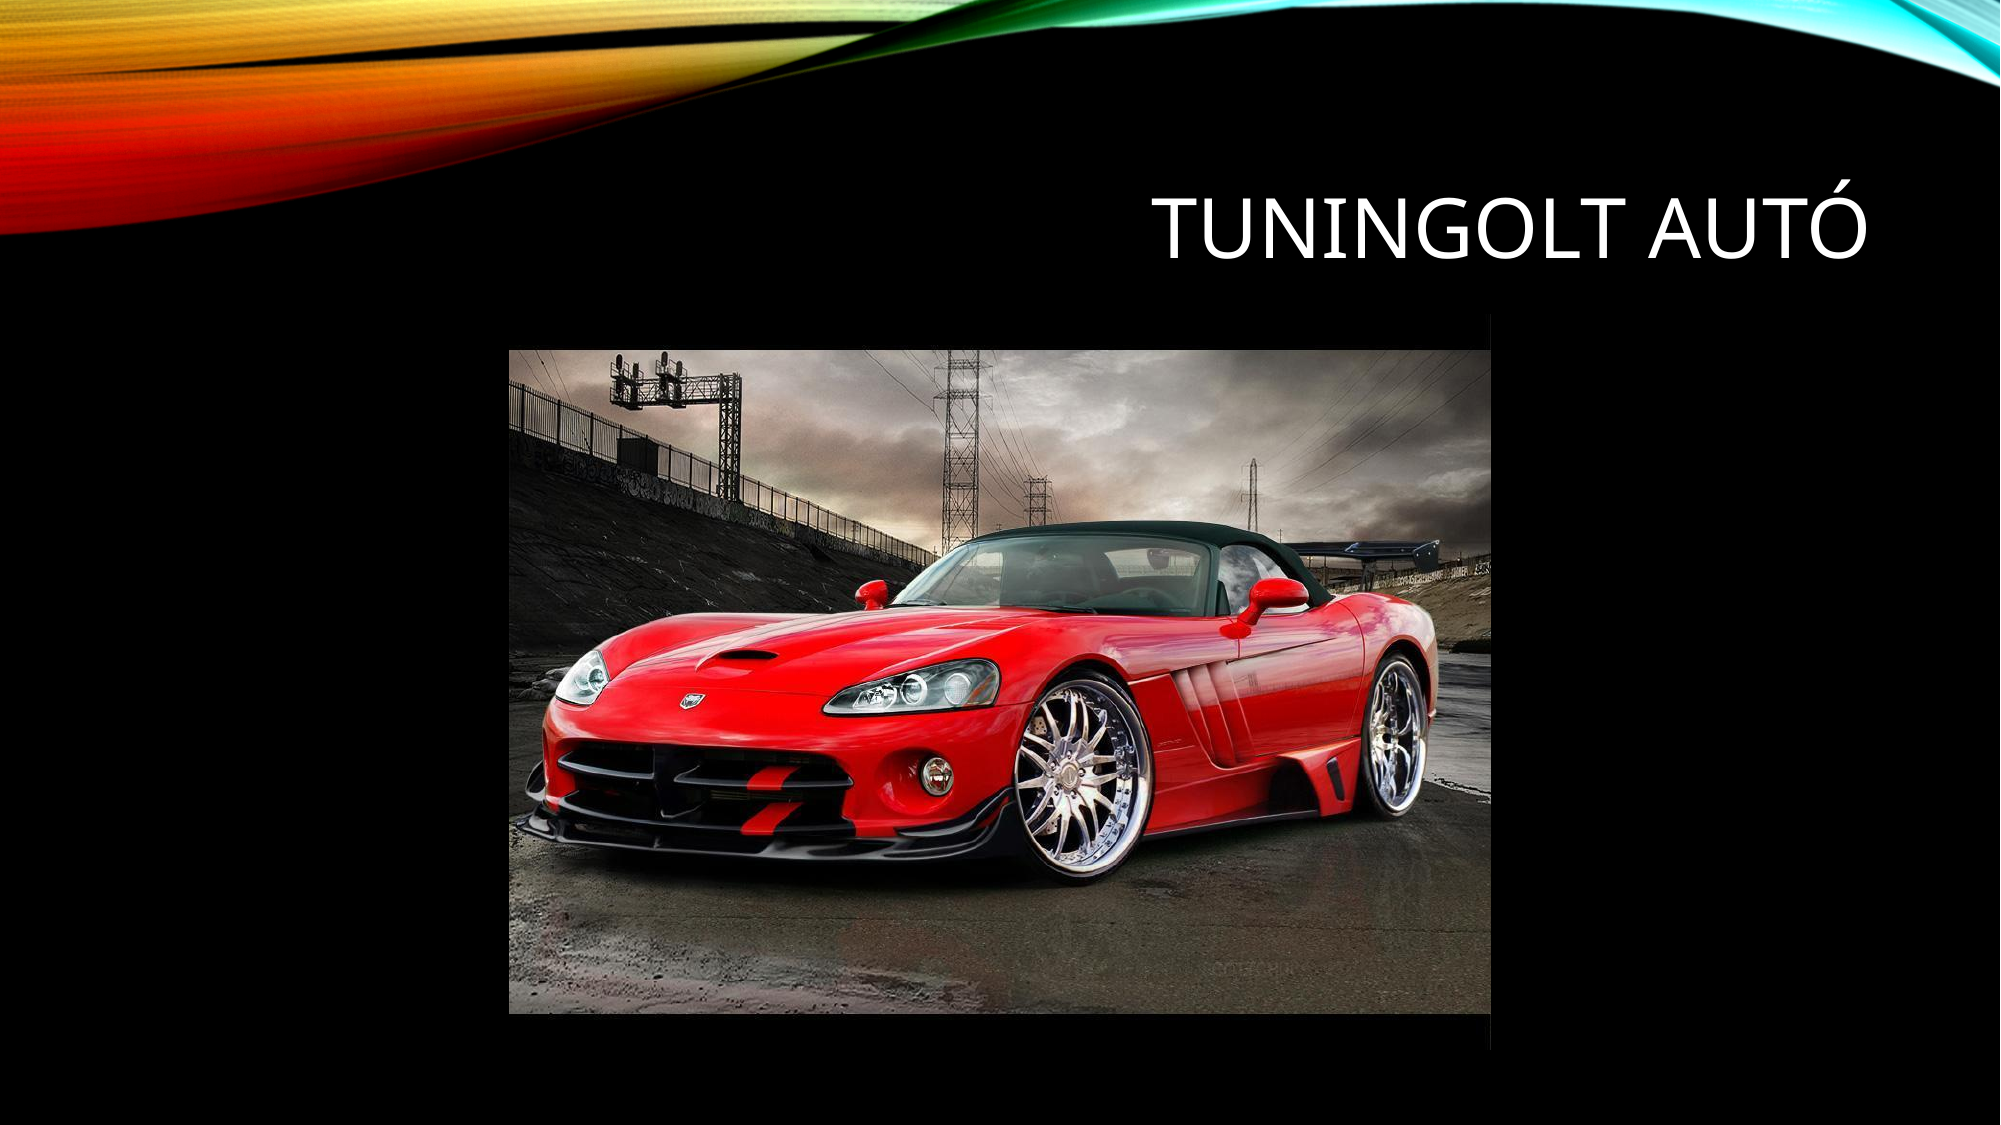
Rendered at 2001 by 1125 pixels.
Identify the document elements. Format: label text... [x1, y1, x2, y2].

picture [509, 314, 1491, 1051]
title Tuningolt autó [474, 125, 1888, 338]
picture [0, 0, 2000, 237]
